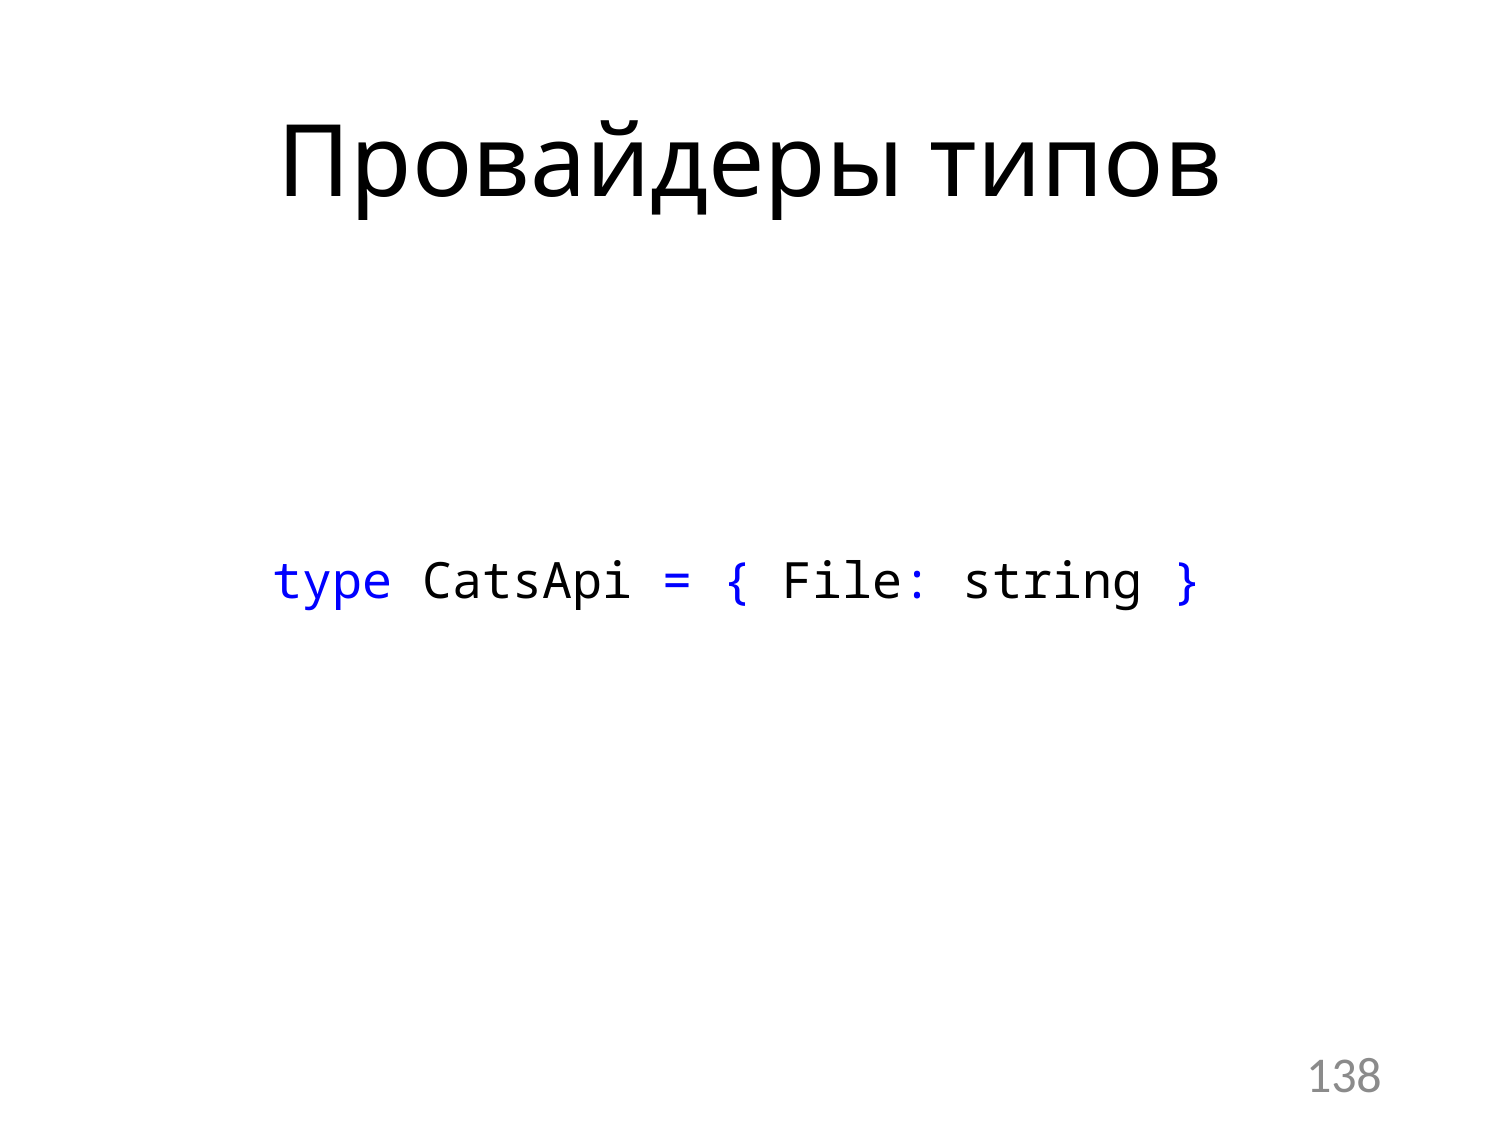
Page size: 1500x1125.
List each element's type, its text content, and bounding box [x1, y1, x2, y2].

text_box Провайдеры типов [262, 88, 1238, 224]
slide_number 138 [1059, 1042, 1397, 1103]
text_box type CatsApi = { File: string } [257, 540, 1243, 736]
